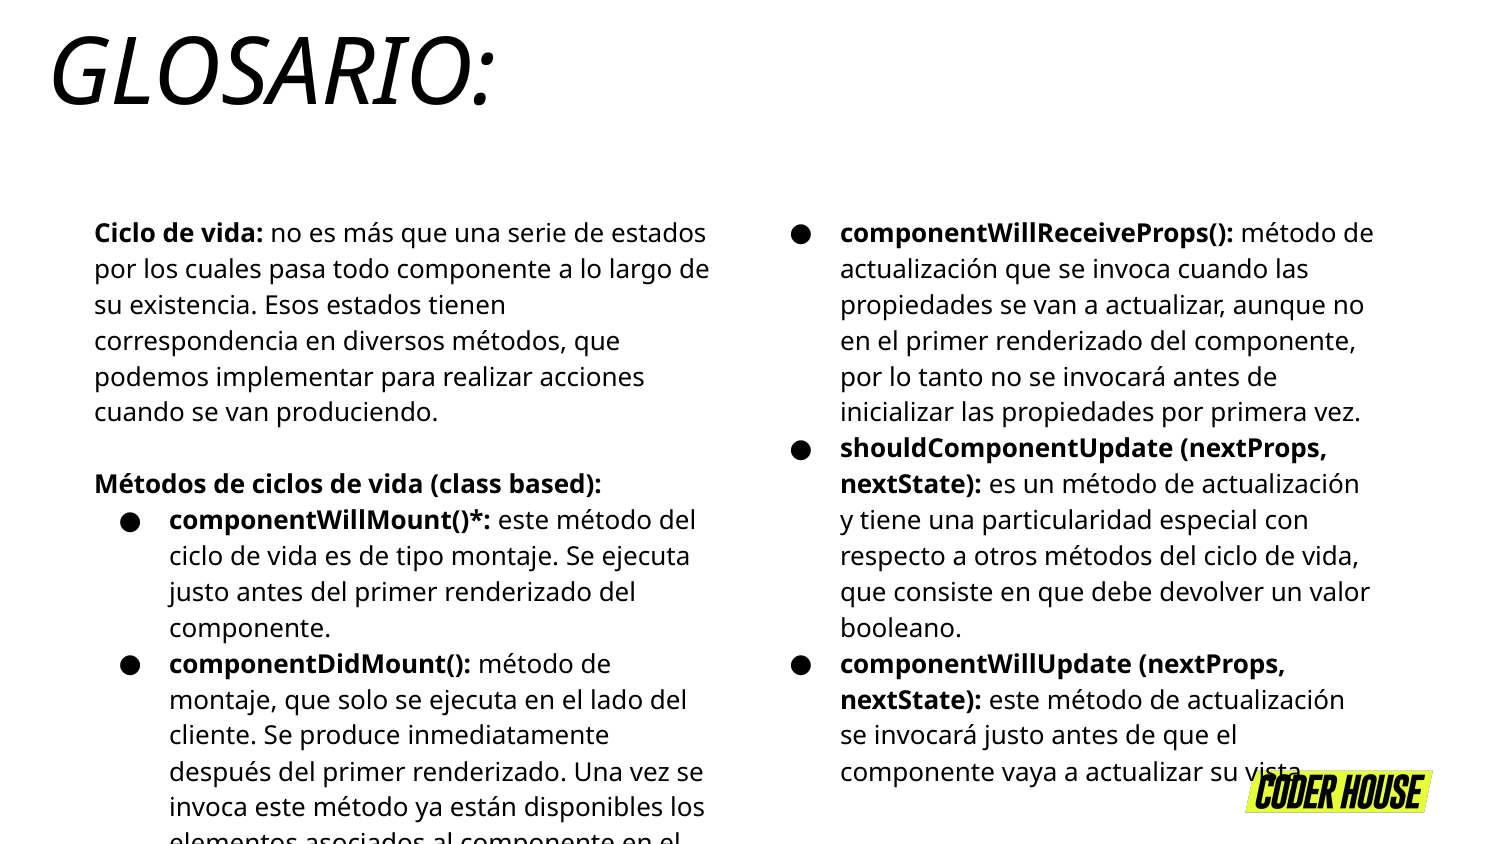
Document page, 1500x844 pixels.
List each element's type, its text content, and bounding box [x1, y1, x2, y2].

text_box componentWillReceiveProps(): método de actualización que se invoca cuando las propiedades se van a actualizar, aunque no en el primer renderizado del componente, por lo tanto no se invocará antes de inicializar las propiedades por primera vez. shouldComponentUpdate (nextProps, nextState): es un método de actualización y tiene una particularidad especial con respecto a otros métodos del ciclo de vida, que consiste en que debe devolver un valor booleano. componentWillUpdate (nextProps, nextState): este método de actualización se invocará justo antes de que el componente vaya a actualizar su vista. [750, 165, 1394, 756]
text_box [750, 756, 1394, 819]
text_box Ciclo de vida: no es más que una serie de estados por los cuales pasa todo componente a lo largo de su existencia. Esos estados tienen correspondencia en diversos métodos, que podemos implementar para realizar acciones cuando se van produciendo. Métodos de ciclos de vida (class based): componentWillMount()*: este método del ciclo de vida es de tipo montaje. Se ejecuta justo antes del primer renderizado del componente. componentDidMount(): método de montaje, que solo se ejecuta en el lado del cliente. Se produce inmediatamente después del primer renderizado. Una vez se invoca este método ya están disponibles los elementos asociados al componente en el DOM. [79, 165, 733, 756]
picture [1241, 764, 1437, 819]
text_box GLOSARIO: [32, 0, 1414, 159]
